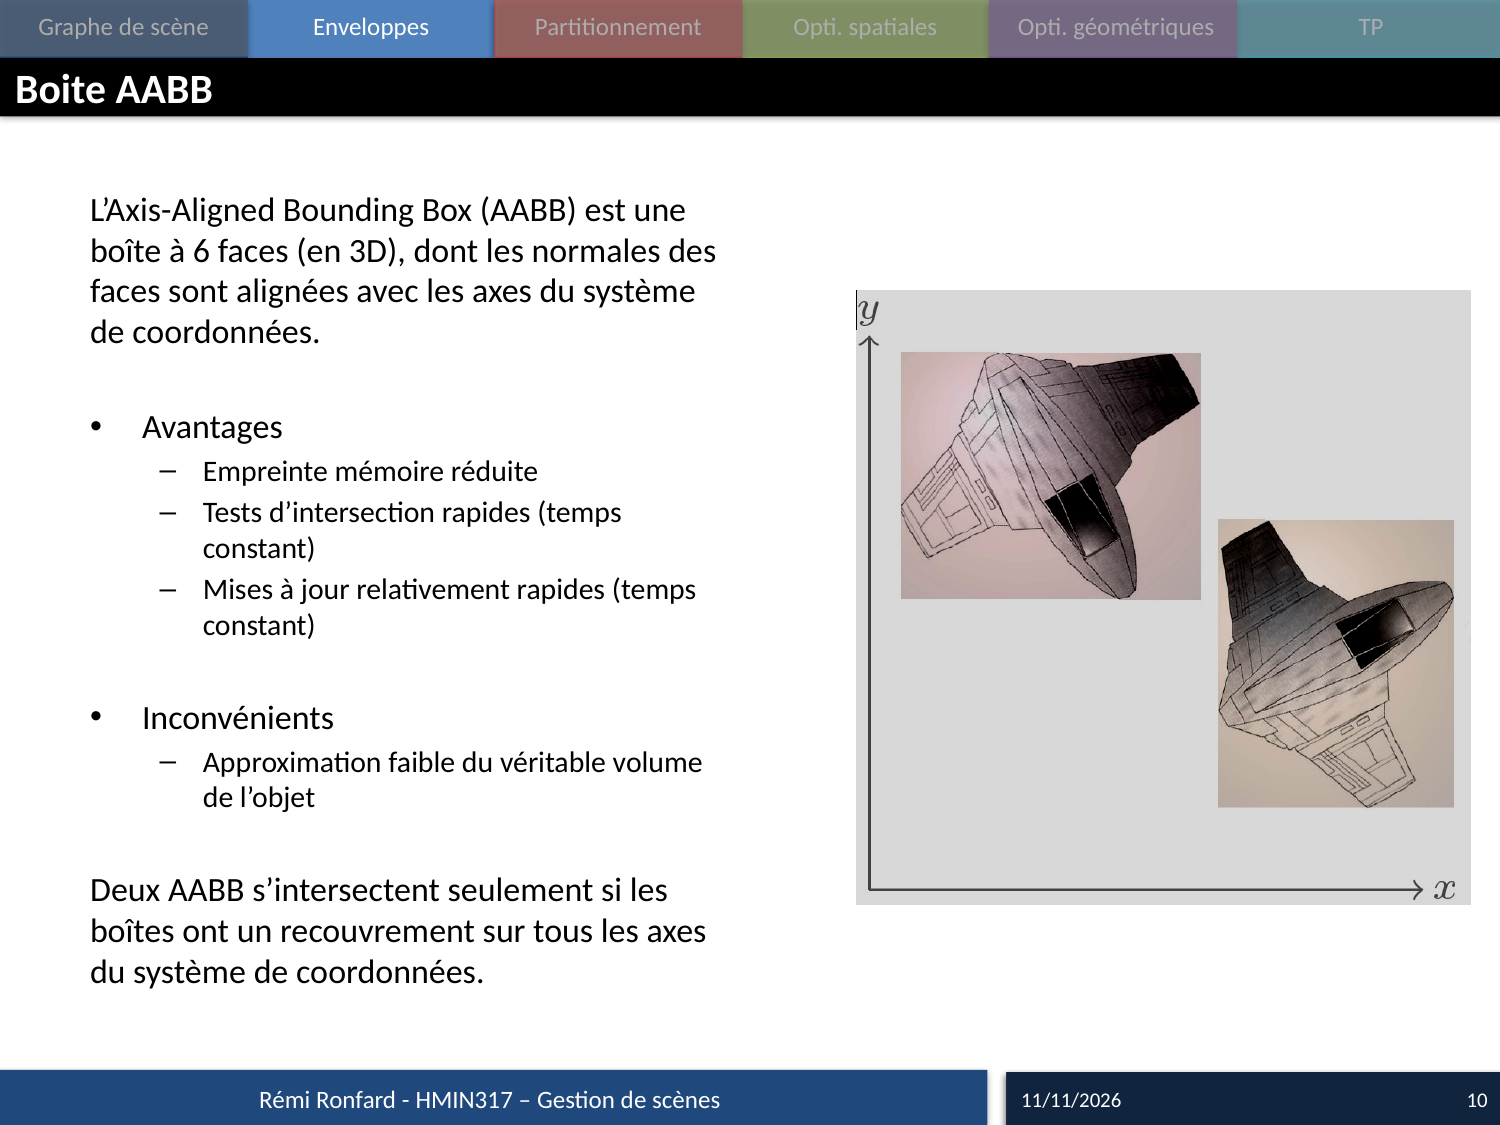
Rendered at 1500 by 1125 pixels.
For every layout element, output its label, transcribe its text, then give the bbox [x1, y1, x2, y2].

slide_number 10 [1153, 1071, 1500, 1125]
picture [856, 290, 1471, 906]
title Boite AABB [0, 58, 1500, 117]
footer Rémi Ronfard - HMIN317 – Gestion de scènes [0, 1069, 988, 1125]
list L’Axis-Aligned Bounding Box (AABB) est une boîte à 6 faces (en 3D), dont les normales des faces sont alignées avec les axes du système de coordonnées. Avantages Empreinte mémoire réduite Tests d’intersection rapides (temps constant) Mises à jour relativement rapides (temps constant) Inconvénients Approximation faible du véritable volume de l’objet Deux AABB s’intersectent seulement si les boîtes ont un recouvrement sur tous les axes du système de coordonnées. [75, 179, 750, 1005]
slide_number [1006, 1070, 1153, 1125]
